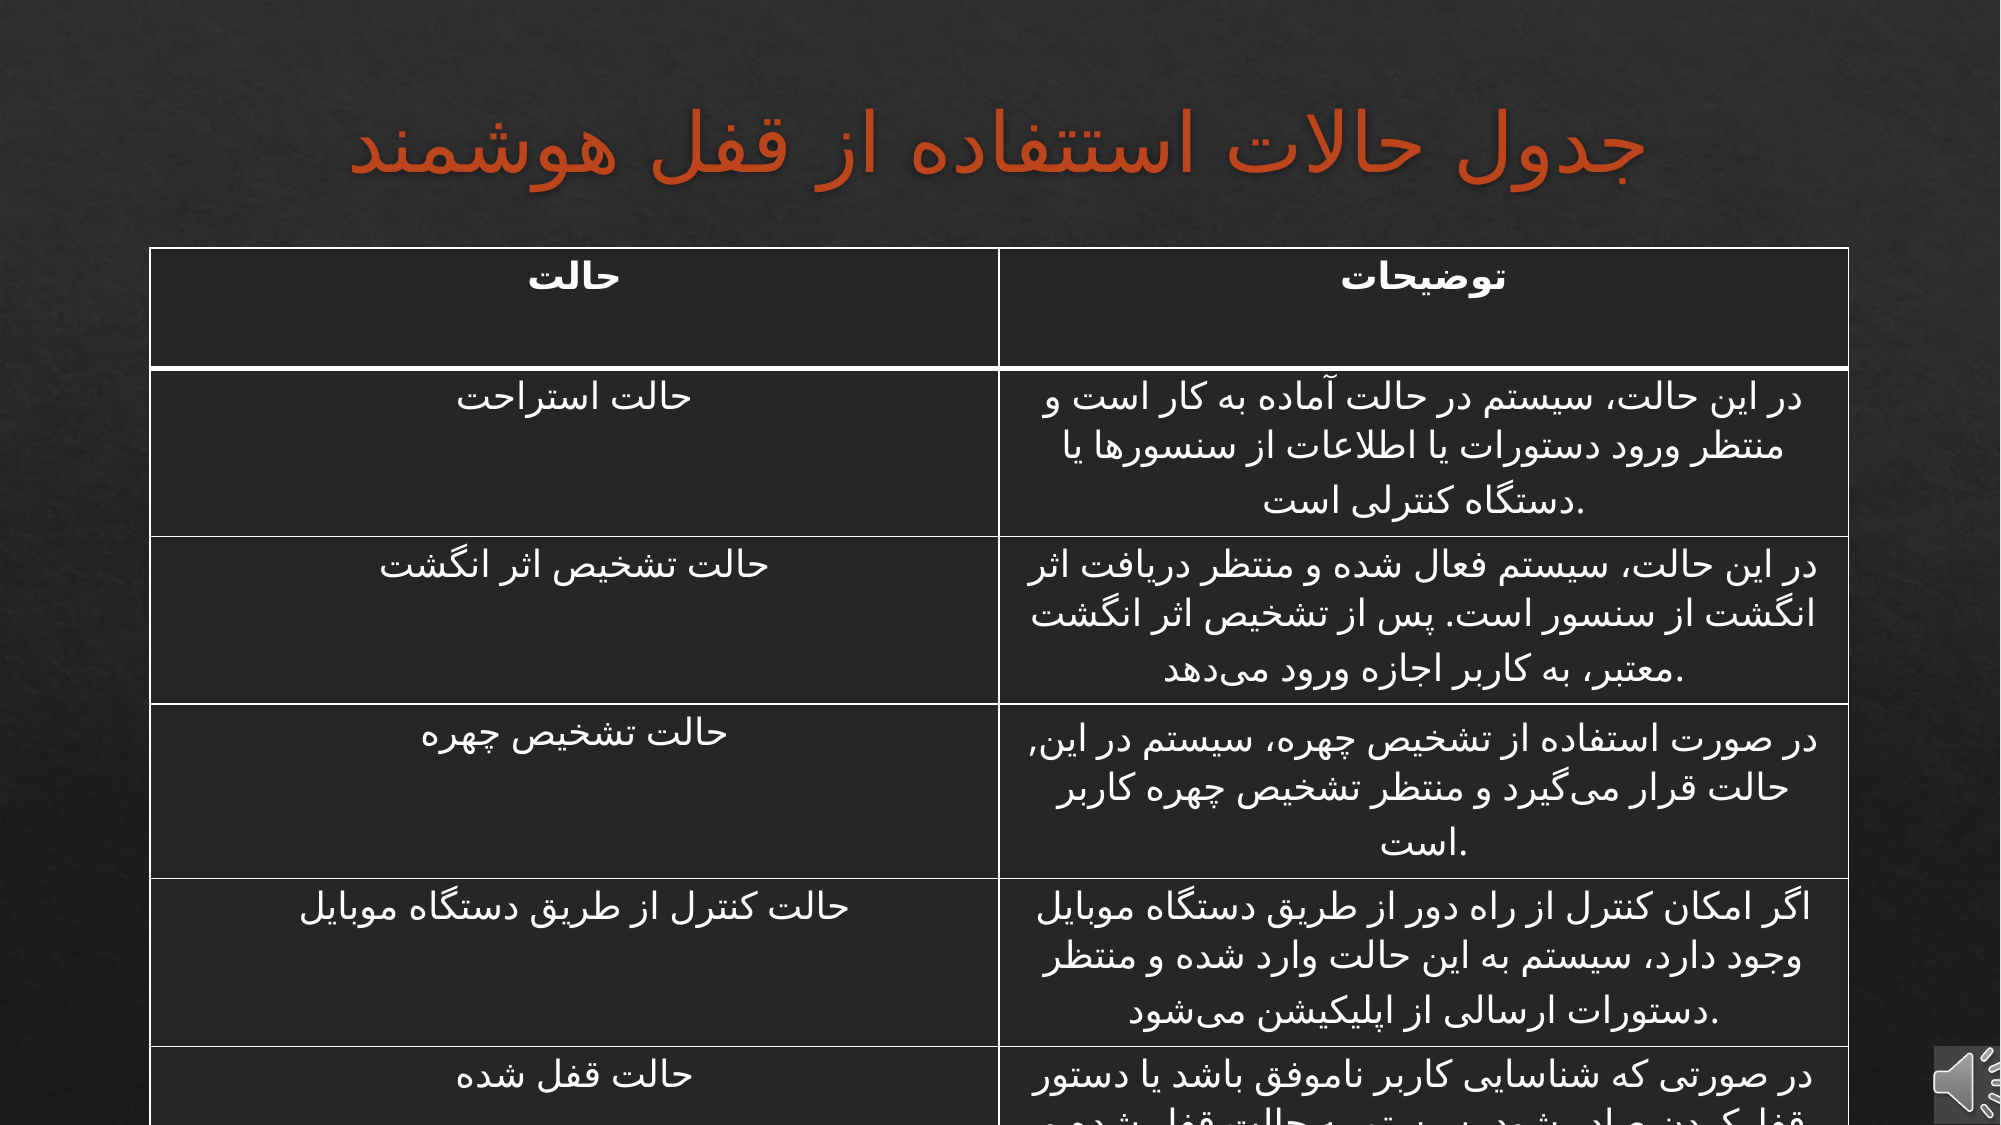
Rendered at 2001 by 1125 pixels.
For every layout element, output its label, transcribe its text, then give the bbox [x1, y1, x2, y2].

table_cell حالت تشخیص اثر انگشت [151, 537, 998, 703]
table_cell در این حالت، سیستم در حالت آماده به کار است و منتظر ورود دستورات یا اطلاعات از سنسورها یا دستگاه کنترلی است. [1000, 371, 1848, 536]
slide_number 14 [1724, 965, 1849, 1025]
title جدول حالات استتفاده از قفل هوشمند [150, 60, 1849, 220]
table_cell حالت تشخیص چهره [151, 705, 998, 878]
picture [1932, 1044, 2000, 1125]
table_cell اگر امکان کنترل از راه دور از طریق دستگاه موبایل وجود دارد، سیستم به این حالت وارد شده و منتظر دستورات ارسالی از اپلیکیشن می‌شود. [1000, 879, 1848, 1046]
table_cell در این حالت، سیستم فعال شده و منتظر دریافت اثر انگشت از سنسور است. پس از تشخیص اثر انگشت معتبر، به کاربر اجازه ورود می‌دهد. [1000, 537, 1848, 703]
table_cell ,در صورت استفاده از تشخیص چهره، سیستم در این حالت قرار می‌گیرد و منتظر تشخیص چهره کاربر است. [1000, 705, 1848, 878]
table_header توضیحات [1000, 249, 1848, 366]
table_cell حالت کنترل از طریق دستگاه موبایل [151, 879, 998, 1046]
table_cell در صورتی که شناسایی کاربر ناموفق باشد یا دستور قفل‌کردن صادر شود، سیستم به حالت قفل شده و دسترسی به داخل محدود می‌شود. [1000, 1047, 1848, 1125]
table_cell حالت استراحت [151, 371, 998, 536]
table_cell حالت قفل شده [151, 1047, 998, 1125]
table_header حالت [151, 249, 998, 366]
